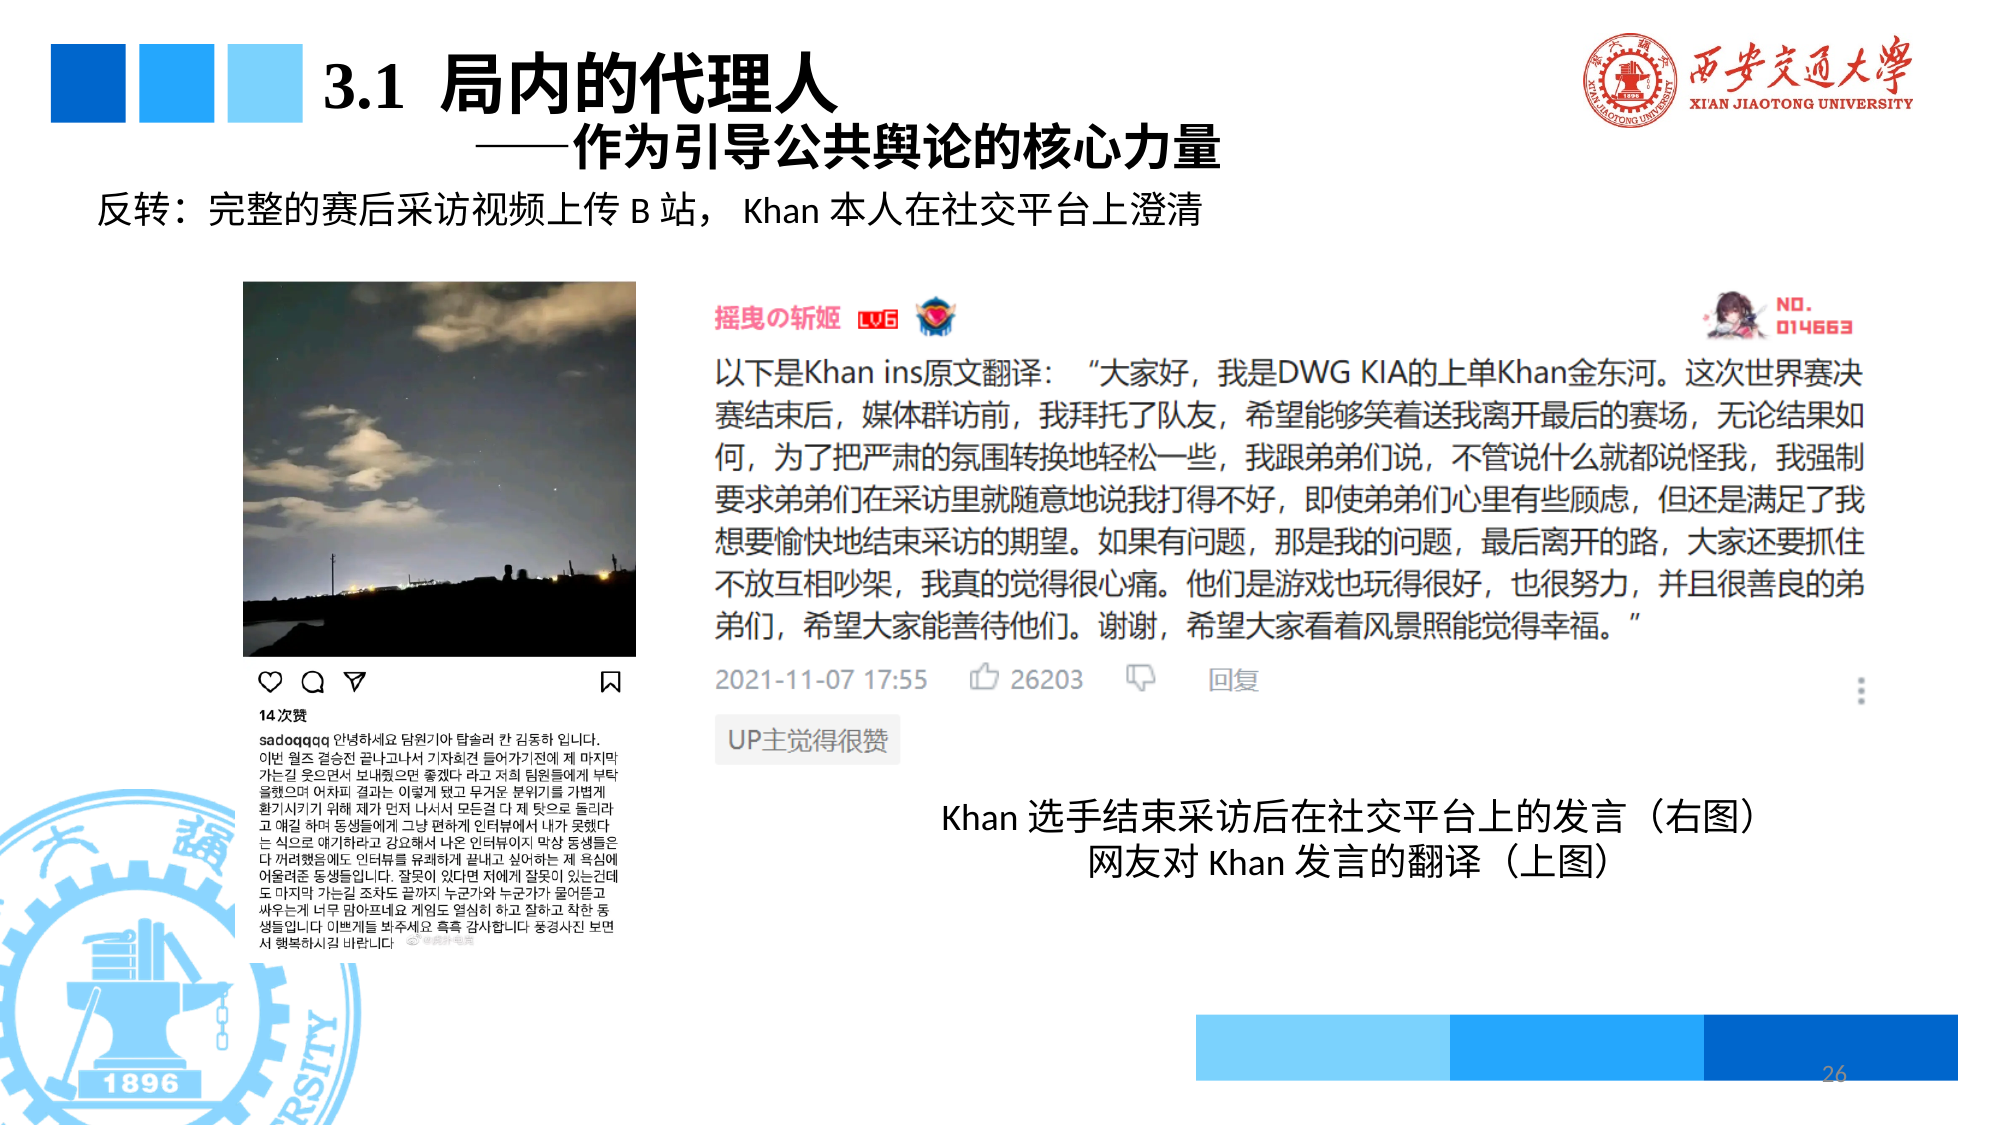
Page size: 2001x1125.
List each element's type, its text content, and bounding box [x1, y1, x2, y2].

picture [1583, 33, 1913, 128]
text_box 3.1 局内的代理人 ——作为引导公共舆论的核心力量 [307, 35, 1565, 192]
text_box 反转：完整的赛后采访视频上传B站，Khan本人在社交平台上澄清 [81, 178, 1944, 239]
picture [701, 274, 1905, 777]
slide_number 26 [1412, 1042, 1863, 1103]
picture [0, 274, 636, 1125]
text_box Khan选手结束采访后在社交平台上的发言（右图） 网友对Khan发言的翻译（上图） [870, 785, 1849, 890]
